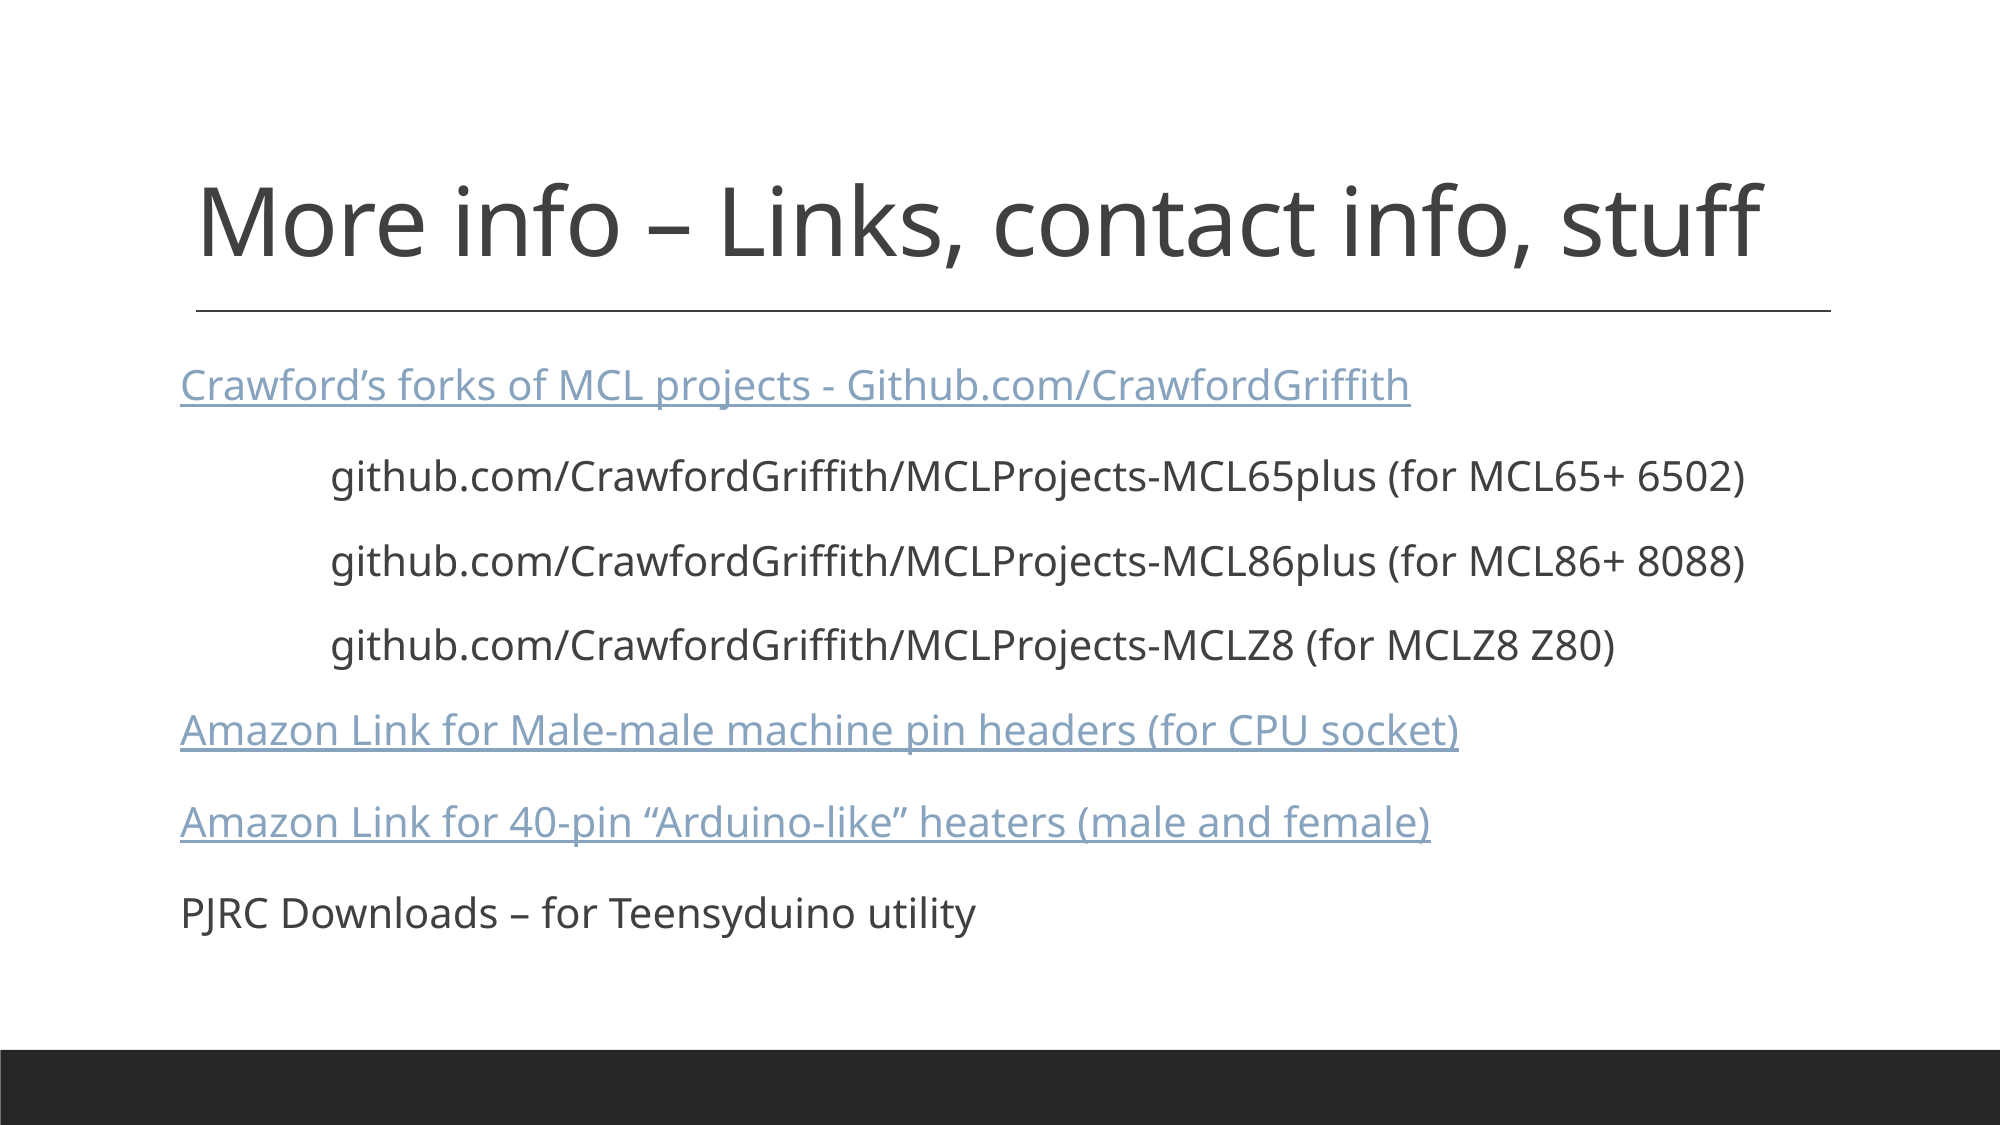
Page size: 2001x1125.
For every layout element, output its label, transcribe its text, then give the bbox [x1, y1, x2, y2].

title More info – Links, contact info, stuff [180, 47, 1830, 285]
list Crawford’s forks of MCL projects - Github.com/CrawfordGriffith github.com/CrawfordGriffith/MCLProjects-MCL65plus (for MCL65+ 6502) github.com/CrawfordGriffith/MCLProjects-MCL86plus (for MCL86+ 8088) github.com/CrawfordGriffith/MCLProjects-MCLZ8 (for MCLZ8 Z80) Amazon Link for Male-male machine pin headers (for CPU socket) Amazon Link for 40-pin “Arduino-like” heaters (male and female) PJRC Downloads – for Teensyduino utility [180, 345, 1830, 963]
